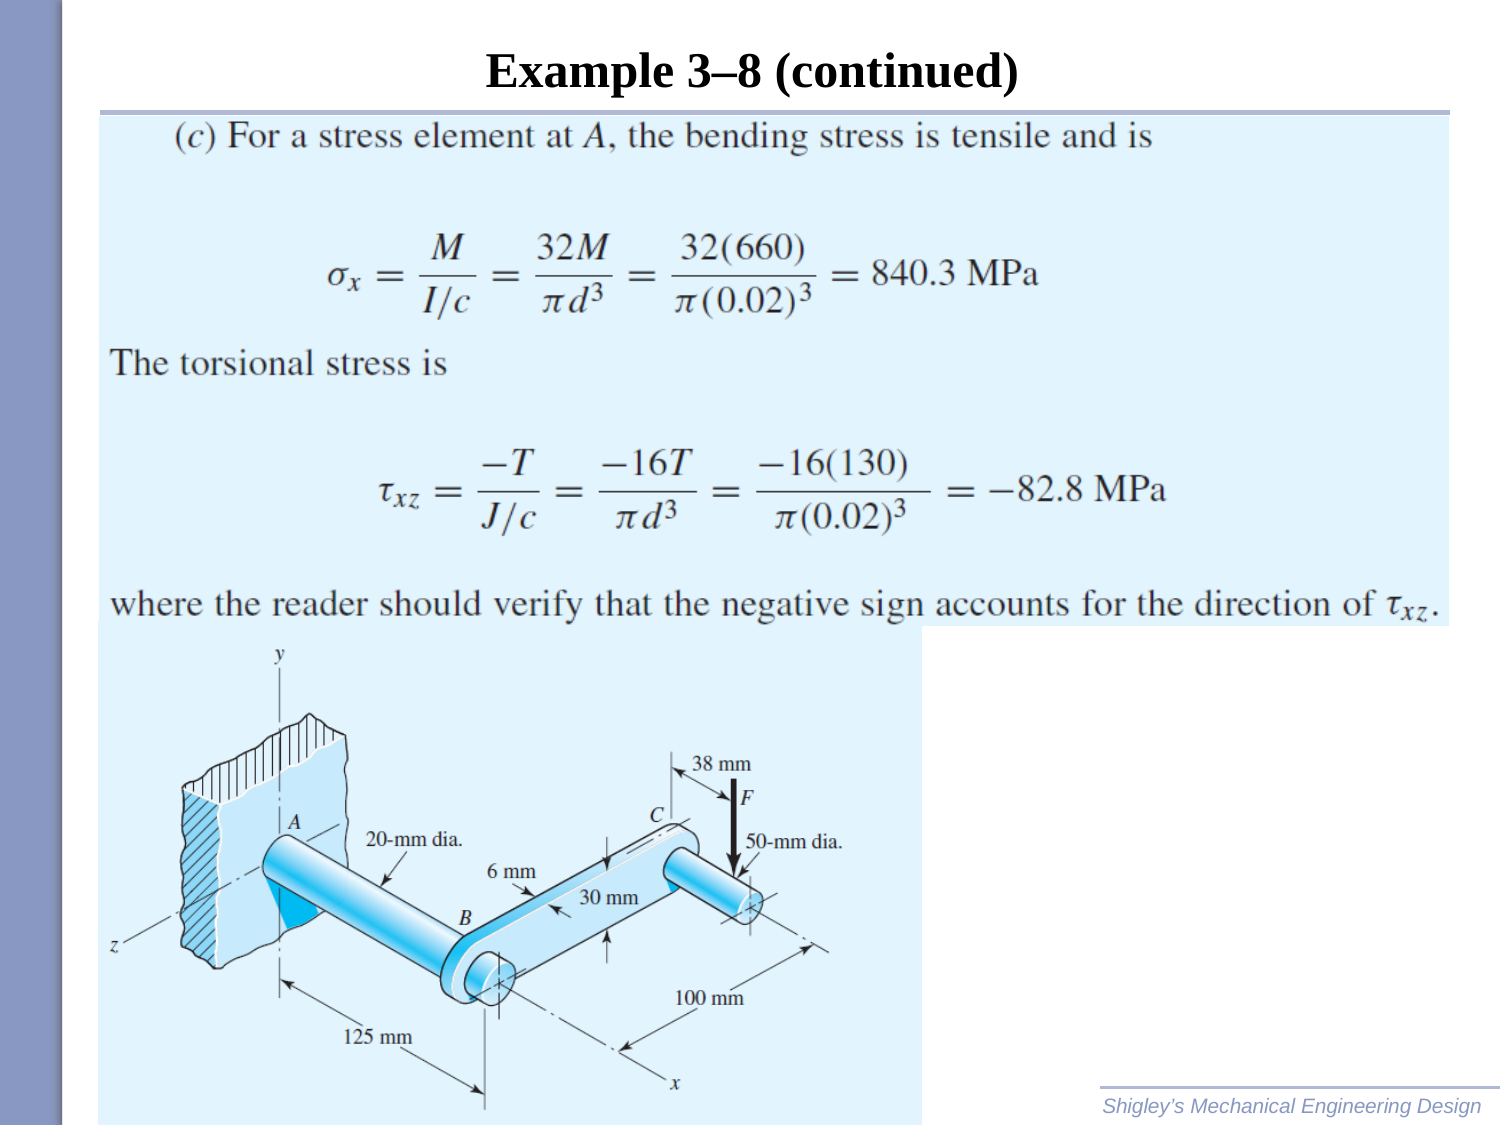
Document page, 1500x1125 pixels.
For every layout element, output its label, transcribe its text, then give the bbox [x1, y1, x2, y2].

picture [98, 116, 1450, 1125]
title Example 3–8 (continued) [137, 30, 1368, 106]
footer Shigley’s Mechanical Engineering Design [1087, 1074, 1500, 1125]
